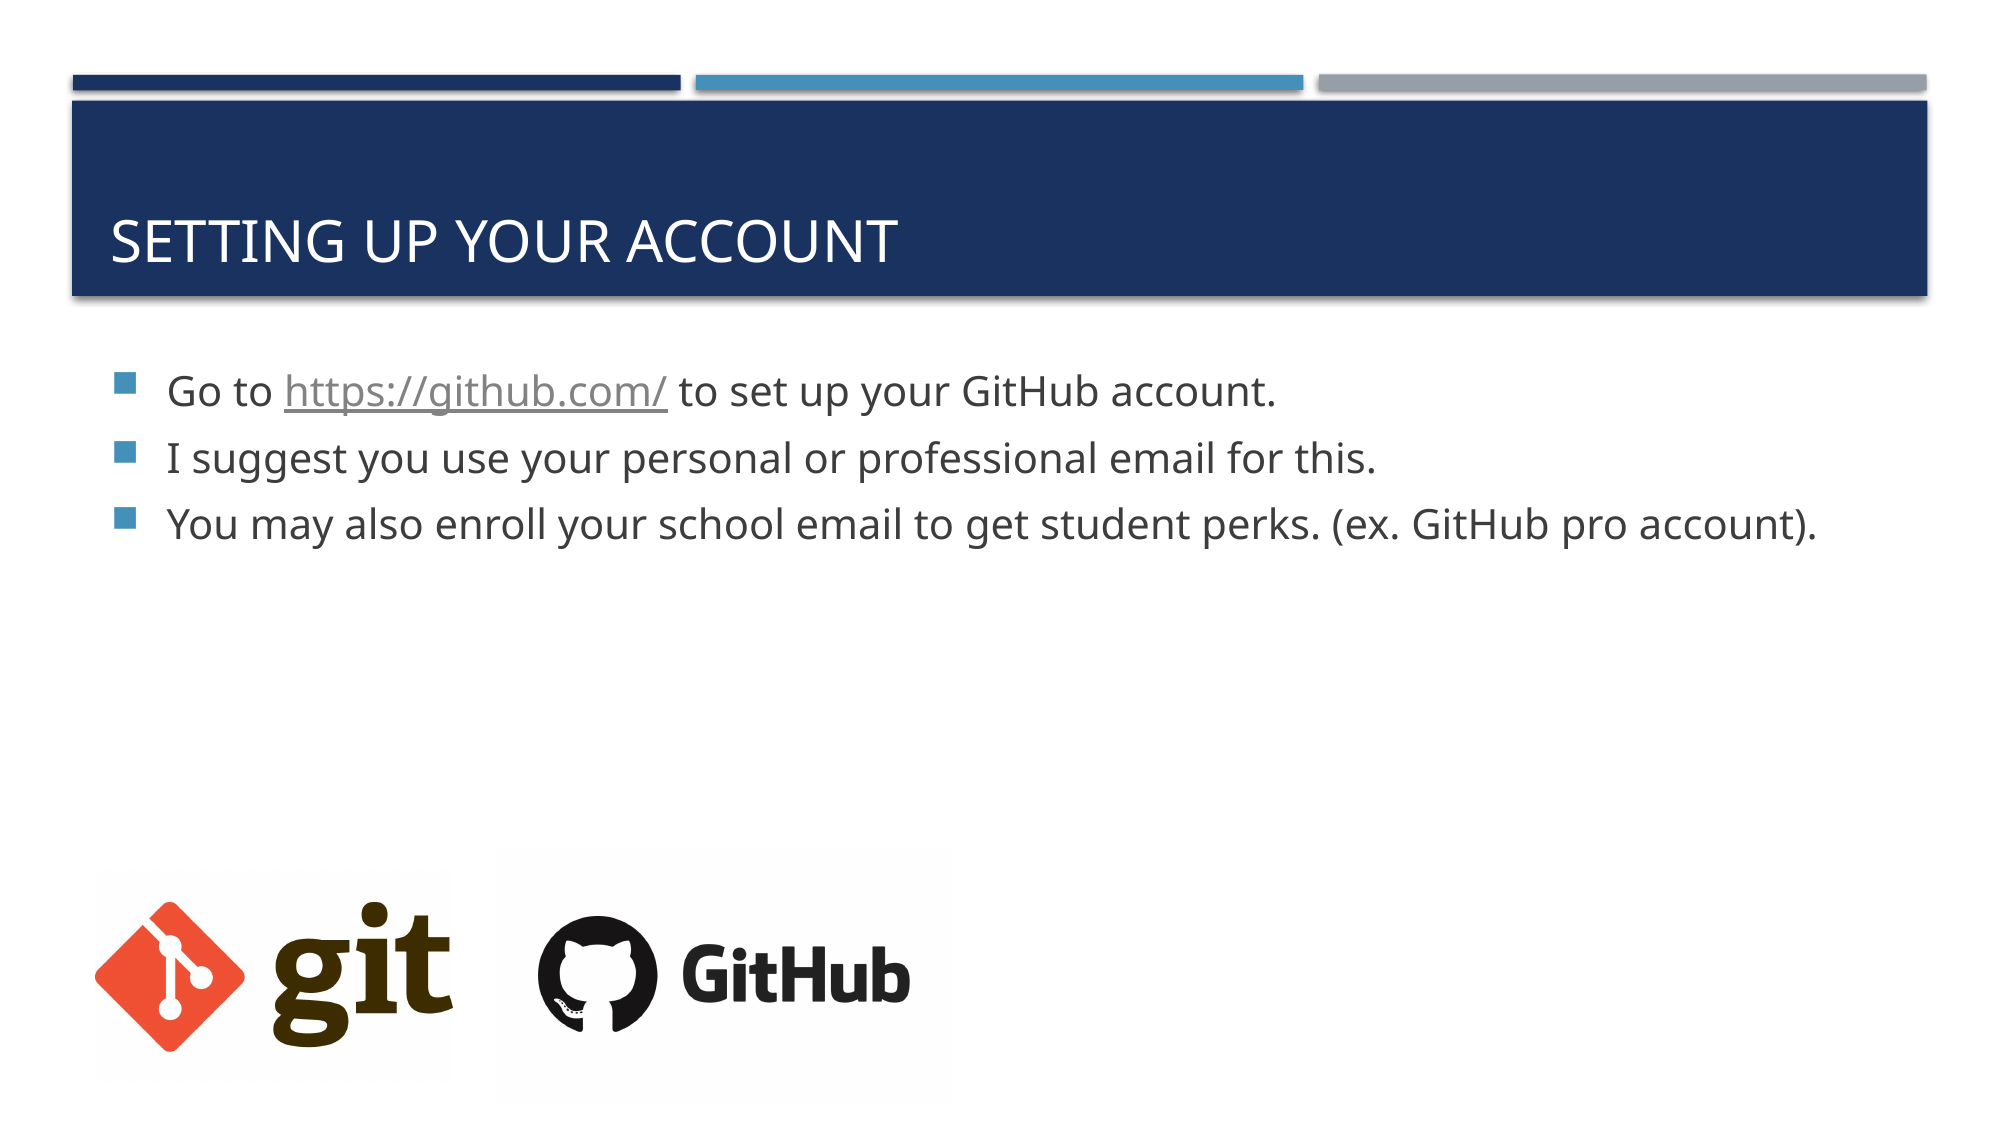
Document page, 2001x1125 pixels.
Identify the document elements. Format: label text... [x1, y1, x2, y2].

title Setting up your account [95, 115, 1905, 282]
picture [94, 868, 454, 1086]
picture [497, 849, 952, 1105]
list Go to https://github.com/ to set up your GitHub account. I suggest you use your personal or professional email for this. You may also enroll your school email to get student perks. (ex. GitHub pro account). [95, 357, 1905, 962]
